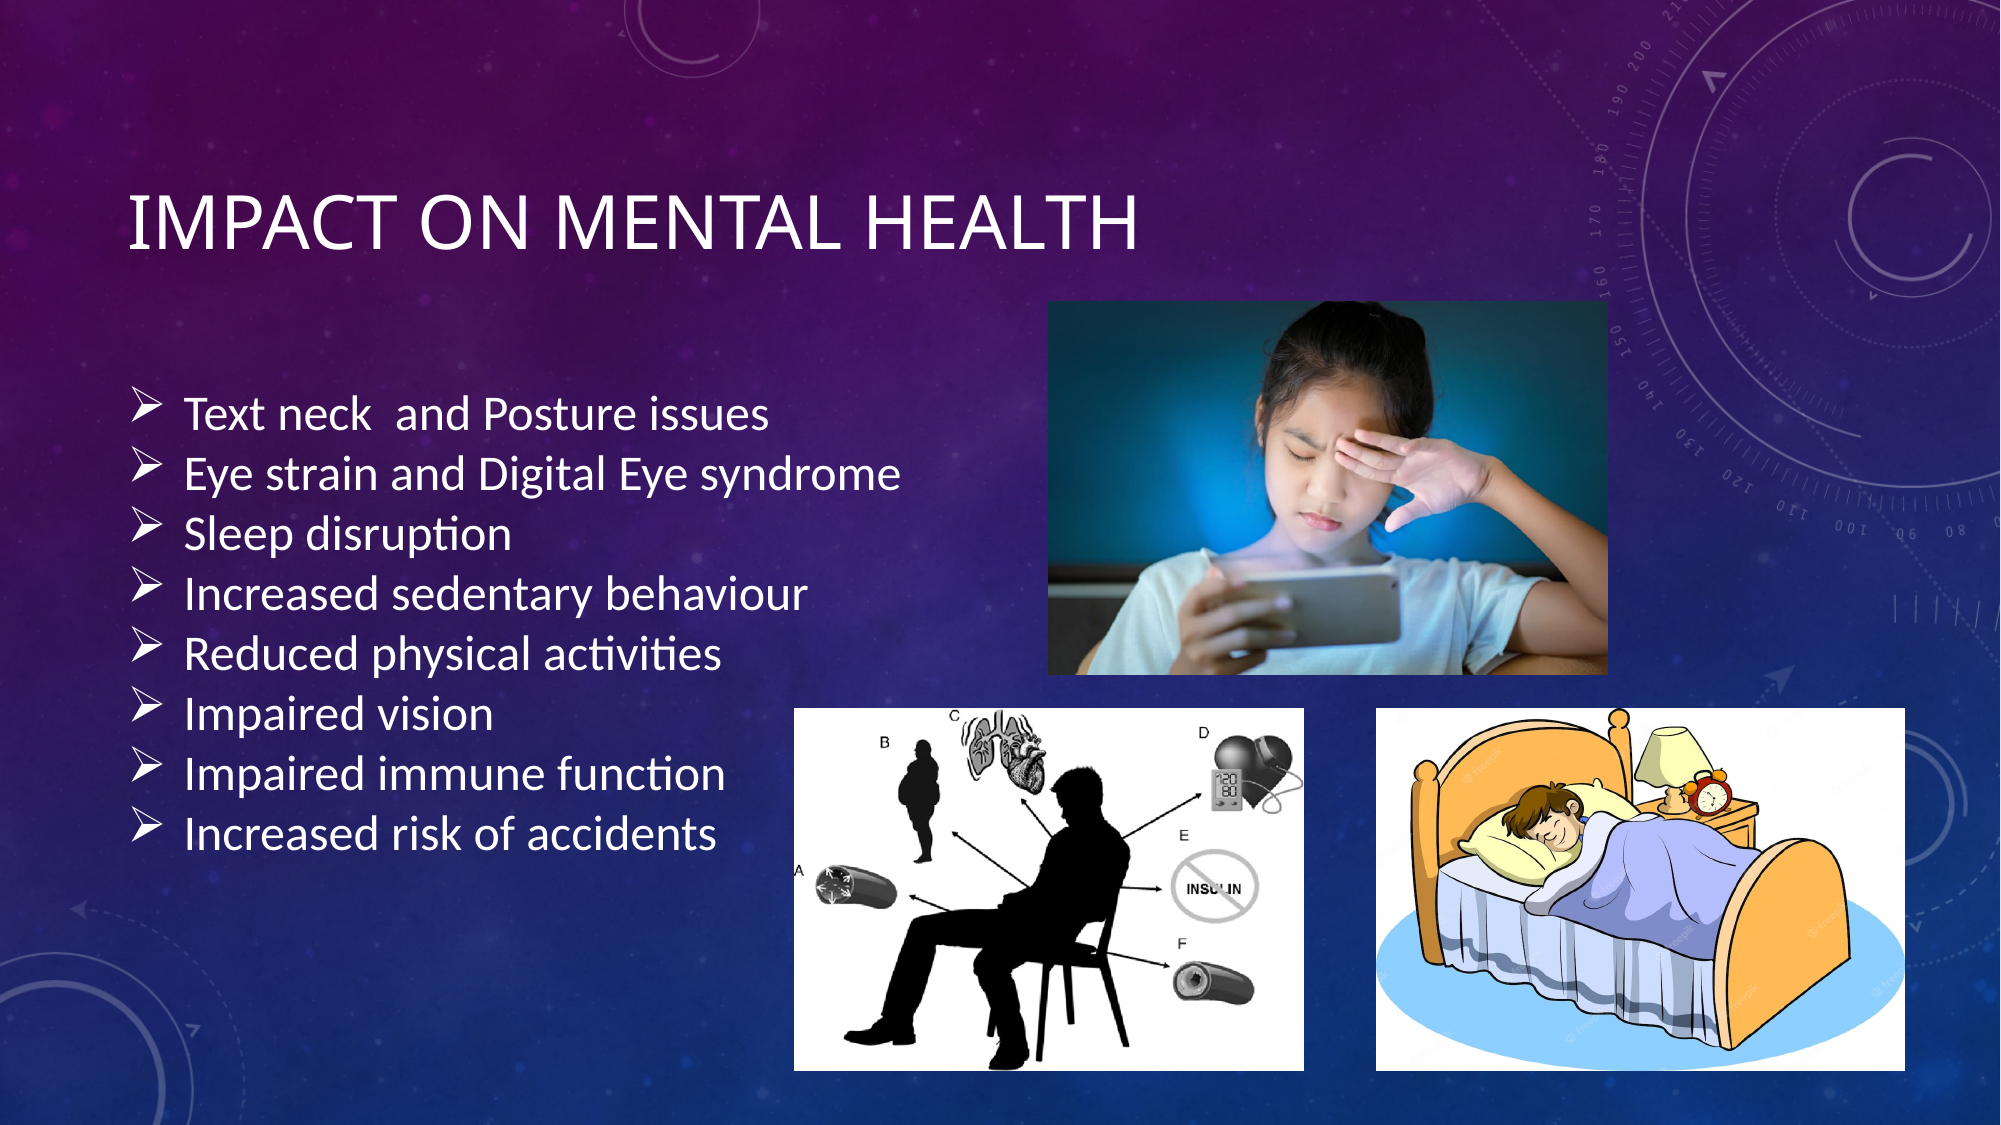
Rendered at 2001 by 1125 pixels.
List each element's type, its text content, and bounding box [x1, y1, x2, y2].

title Impact on mental health [112, 99, 1775, 339]
text_box Text neck and Posture issues Eye strain and Digital Eye syndrome Sleep disruption Increased sedentary behaviour Reduced physical activities Impaired vision Impaired immune function Increased risk of accidents [112, 373, 1113, 913]
picture [0, 0, 2001, 1125]
